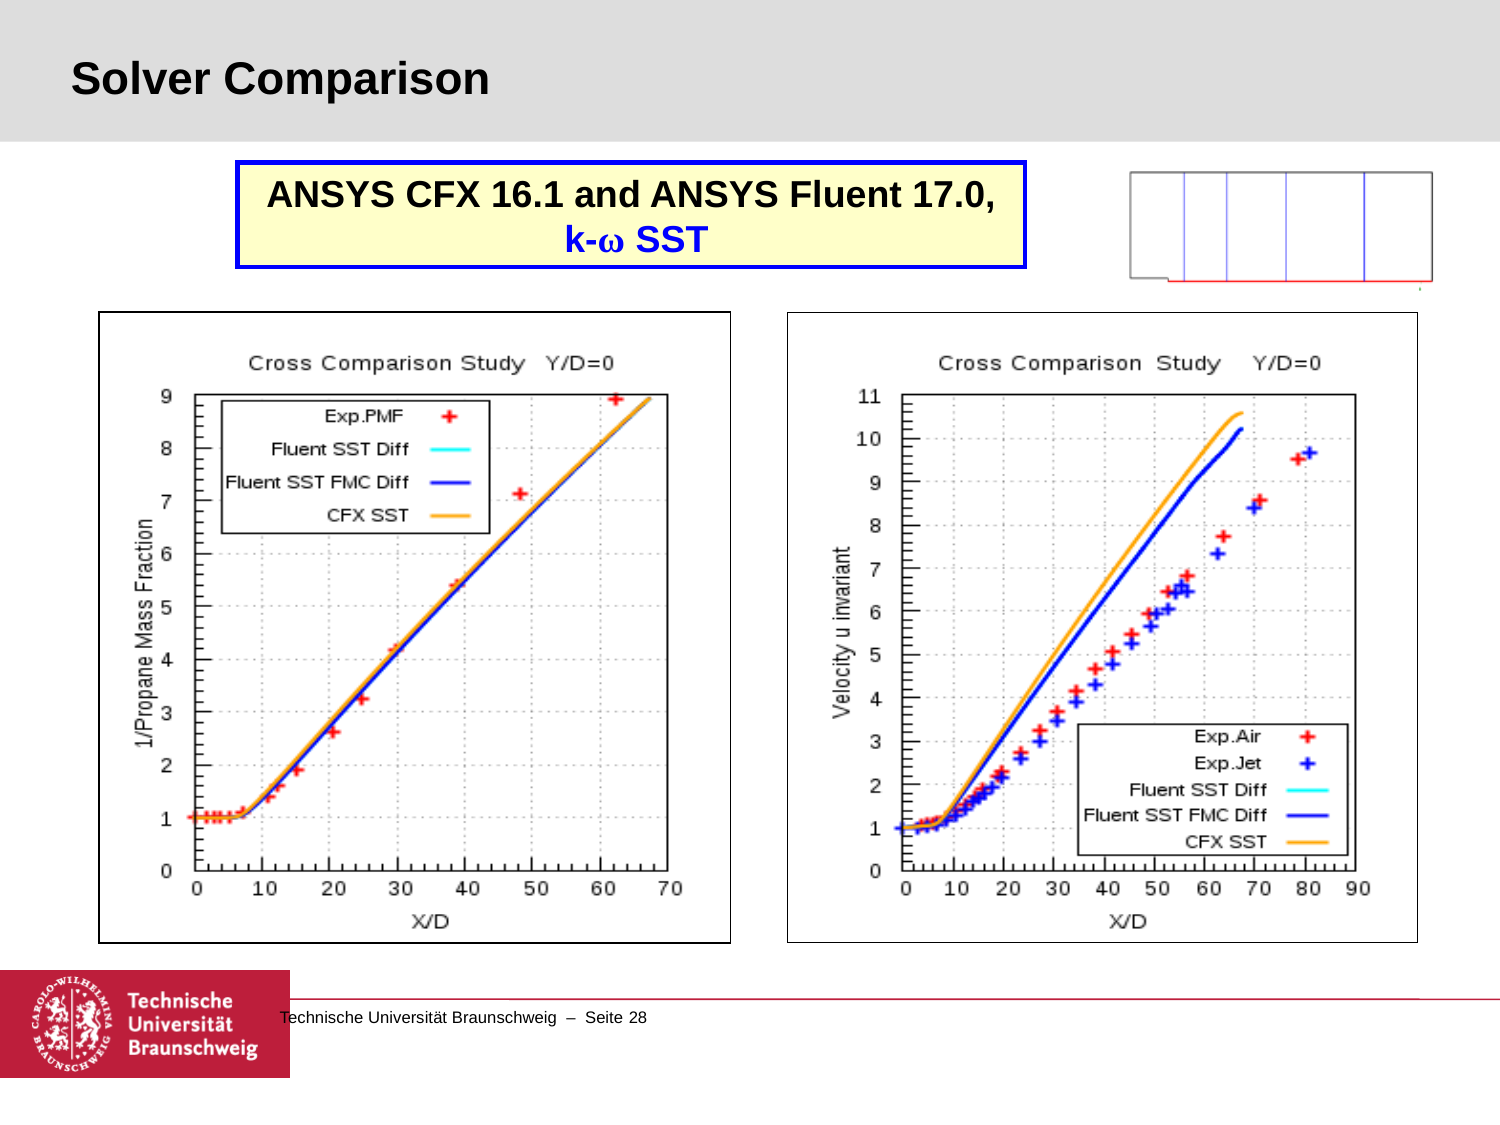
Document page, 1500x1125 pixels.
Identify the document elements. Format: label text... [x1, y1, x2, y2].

picture [787, 312, 1418, 943]
picture [1112, 149, 1443, 298]
picture [0, 970, 290, 1078]
title Solver Comparison [70, 17, 1445, 135]
text_box ANSYS CFX 16.1 and ANSYS Fluent 17.0, k-ω SST [237, 162, 1025, 268]
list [99, 312, 731, 943]
